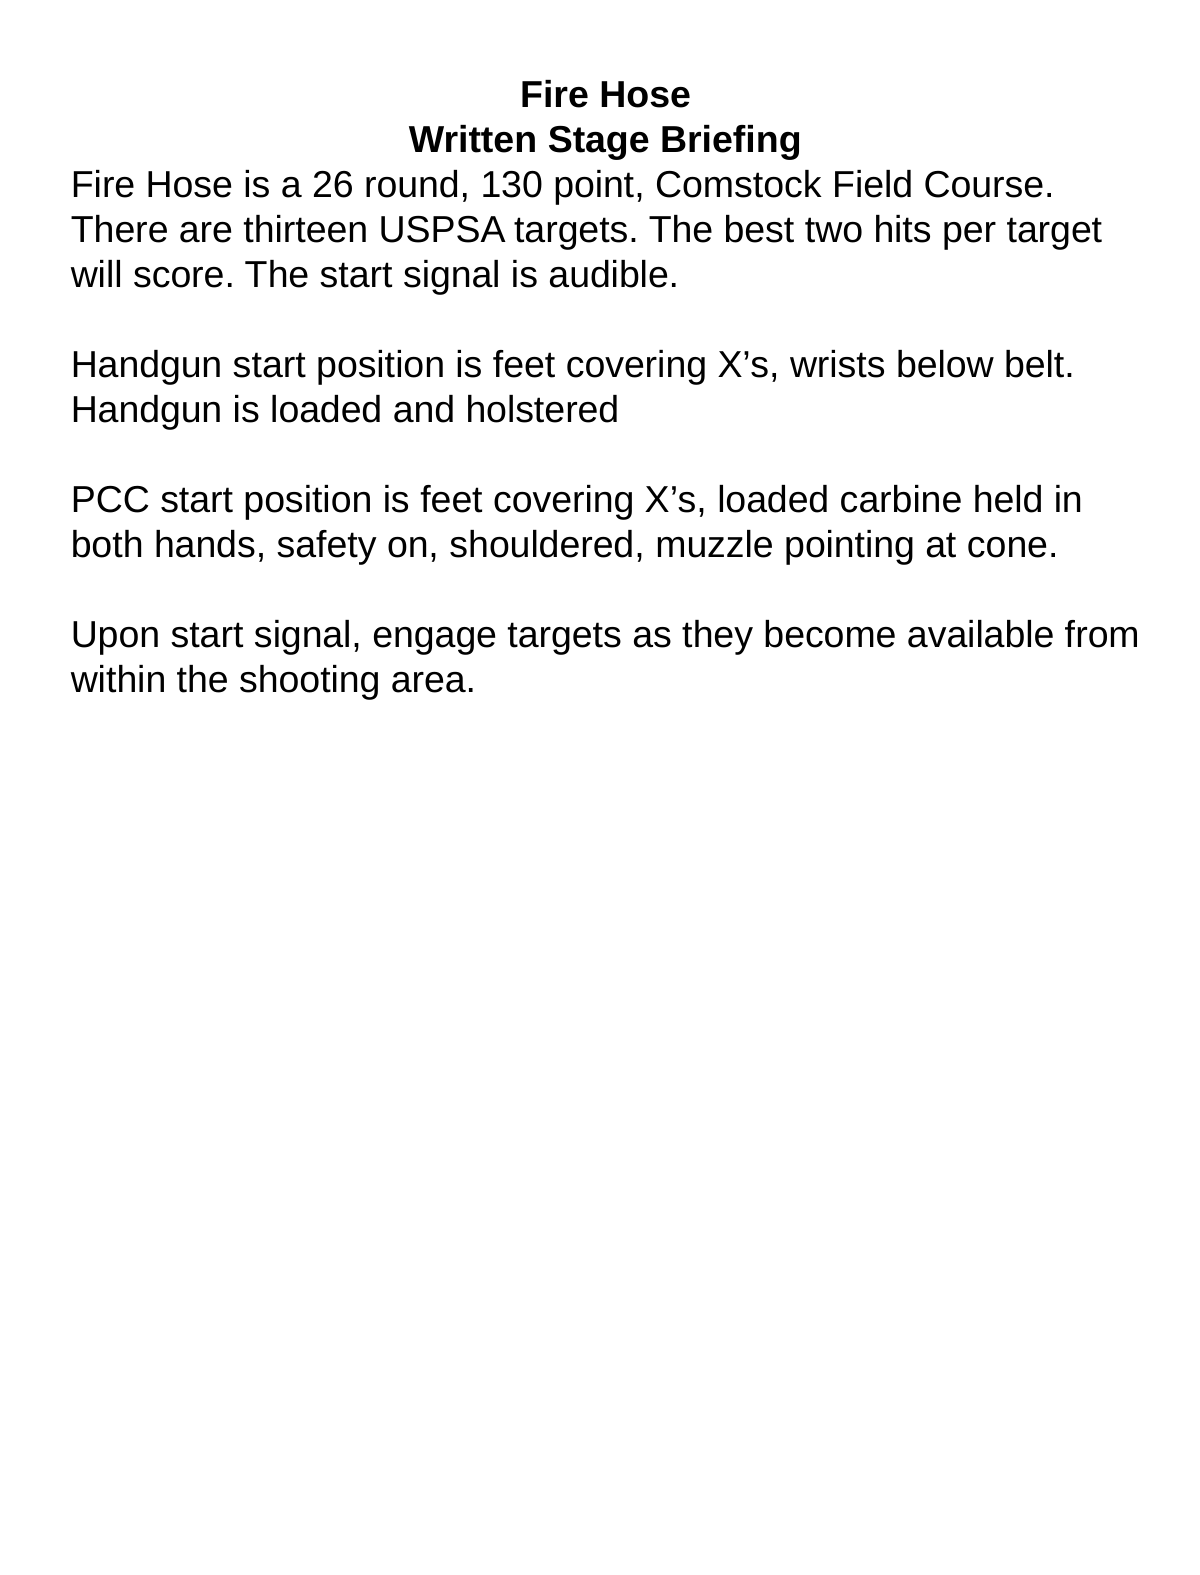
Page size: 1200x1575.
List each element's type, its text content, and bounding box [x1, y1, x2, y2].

text_box Fire Hose Written Stage Briefing Fire Hose is a 26 round, 130 point, Comstock Field Course. There are thirteen USPSA targets. The best two hits per target will score. The start signal is audible. Handgun start position is feet covering X’s, wrists below belt. Handgun is loaded and holstered PCC start position is feet covering X’s, loaded carbine held in both hands, safety on, shouldered, muzzle pointing at cone. Upon start signal, engage targets as they become available from within the shooting area. [56, 63, 1156, 708]
